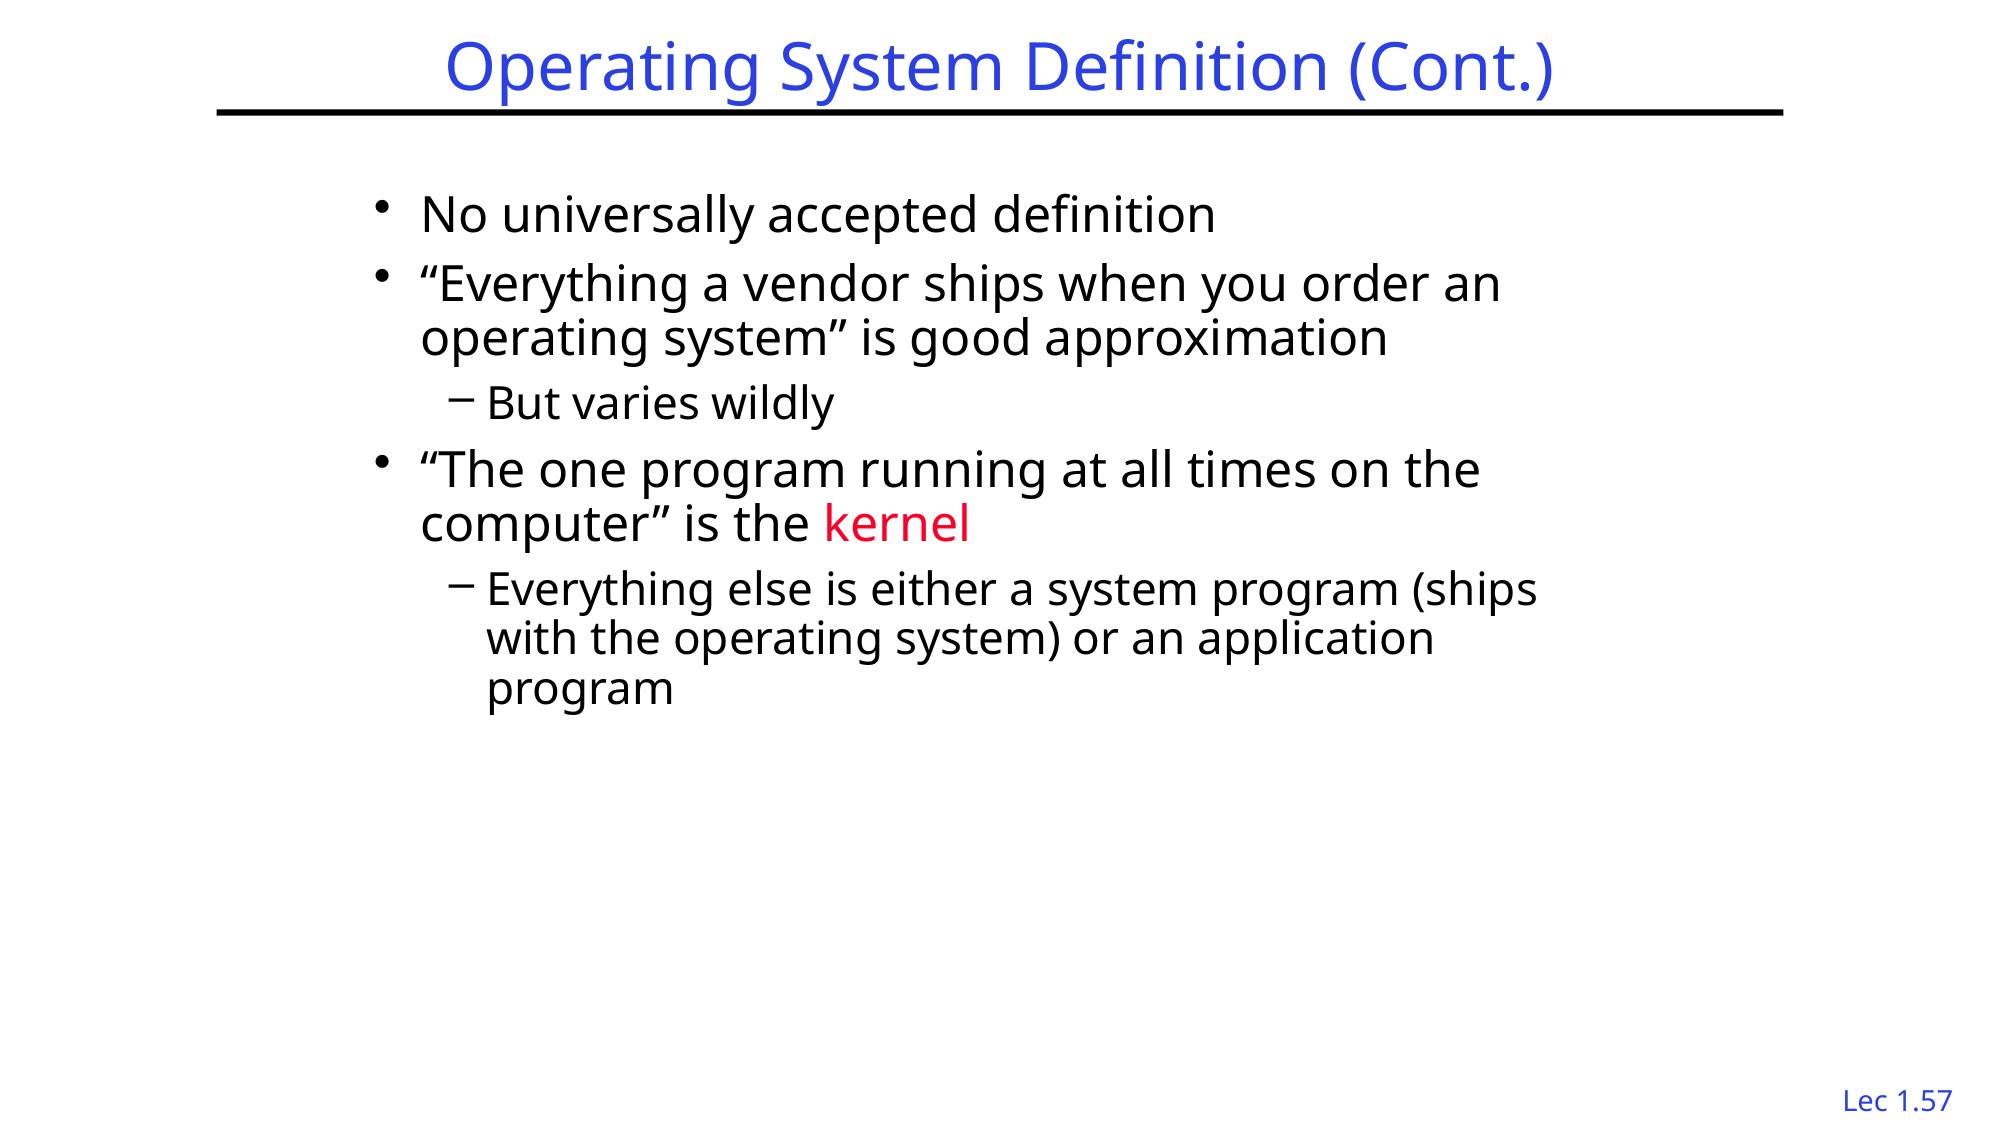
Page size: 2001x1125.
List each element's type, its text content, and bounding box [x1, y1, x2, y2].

title Operating System Definition (Cont.) [216, 24, 1784, 113]
list No universally accepted definition “Everything a vendor ships when you order an operating system” is good approximation But varies wildly “The one program running at all times on the computer” is the kernel Everything else is either a system program (ships with the operating system) or an application program [358, 181, 1631, 768]
